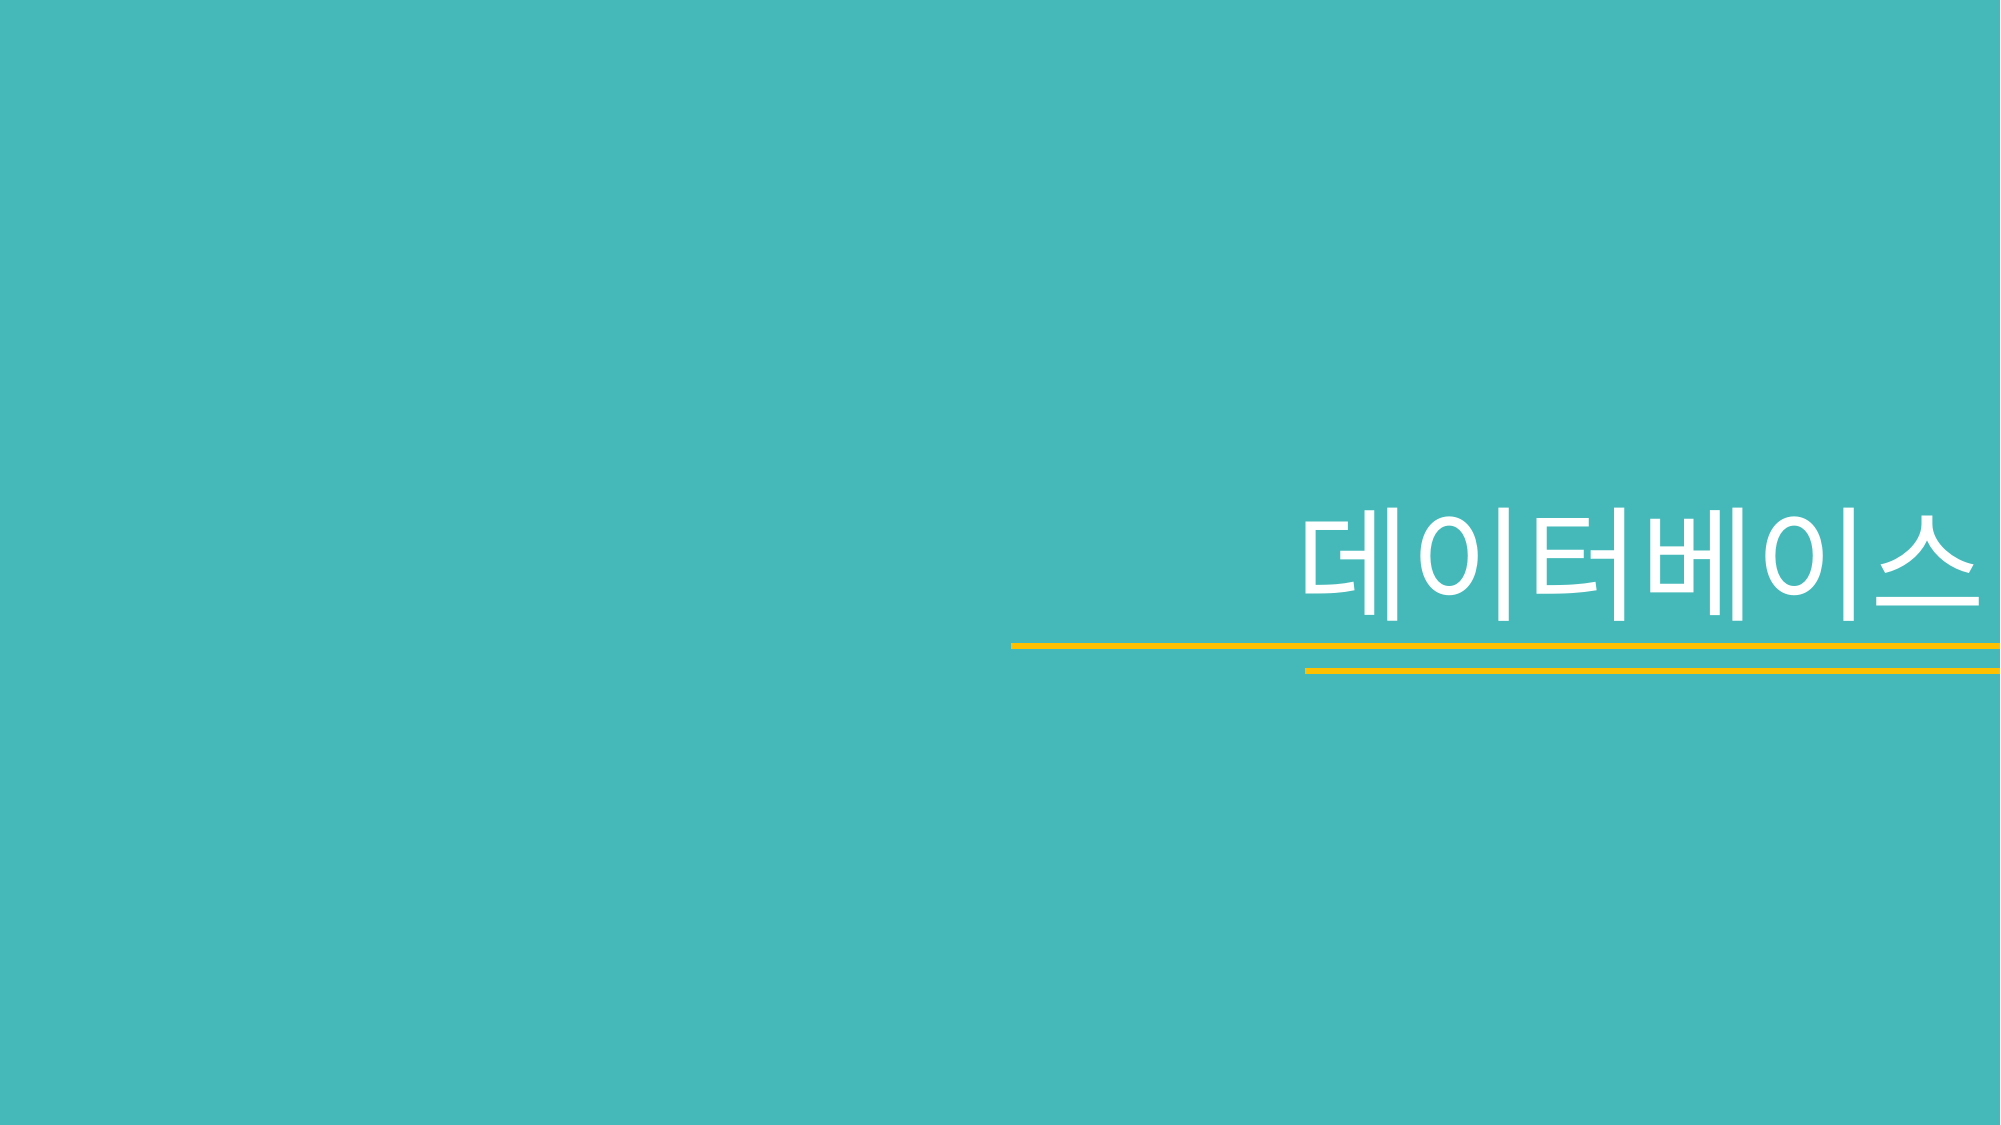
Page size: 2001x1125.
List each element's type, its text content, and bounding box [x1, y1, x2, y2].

text_box 데이터베이스 [1149, 479, 2000, 643]
